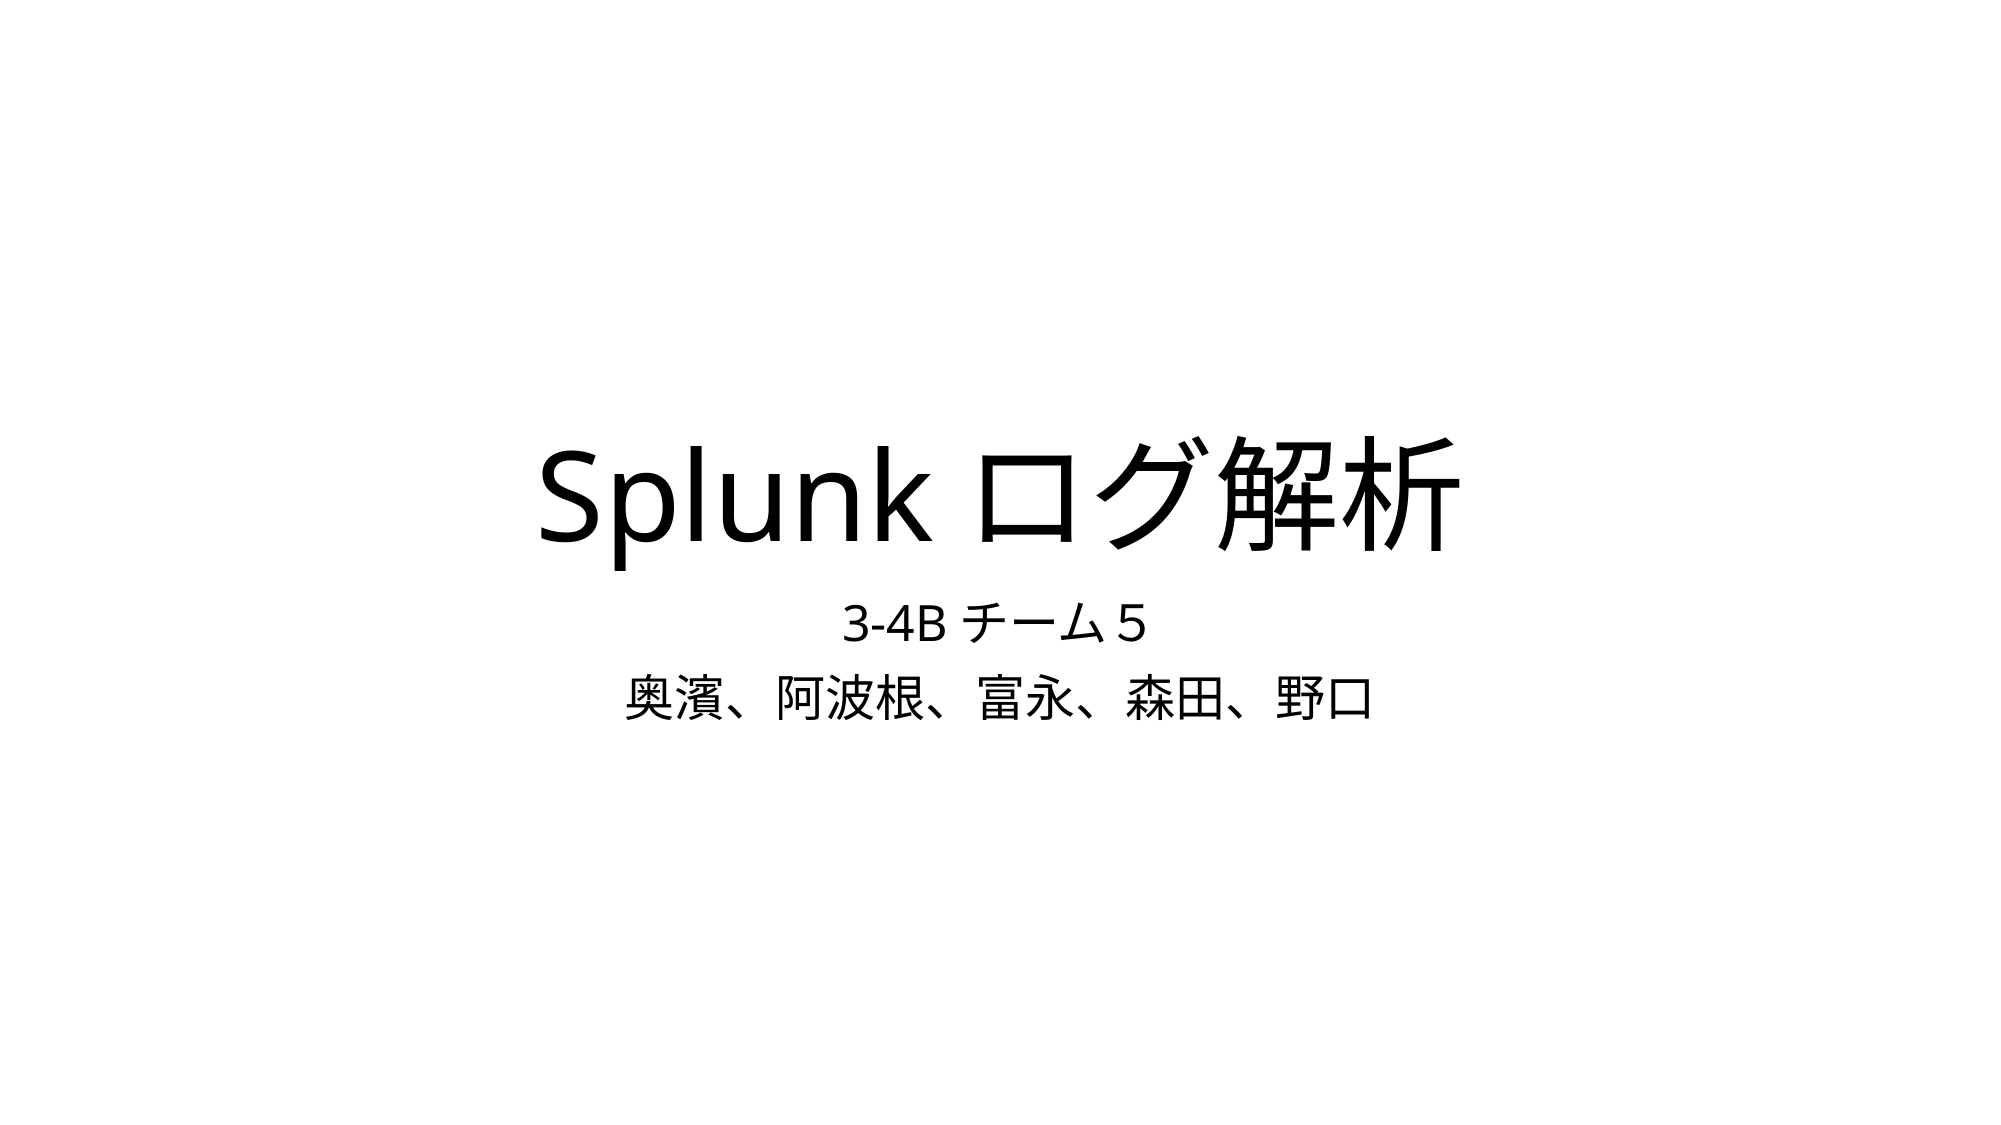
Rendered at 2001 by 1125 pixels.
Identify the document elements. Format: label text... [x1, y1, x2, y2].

subtitle 3-4Bチーム５ 奥濱、阿波根、富永、森田、野口 [249, 590, 1750, 863]
title Splunkログ解析 [249, 184, 1750, 576]
